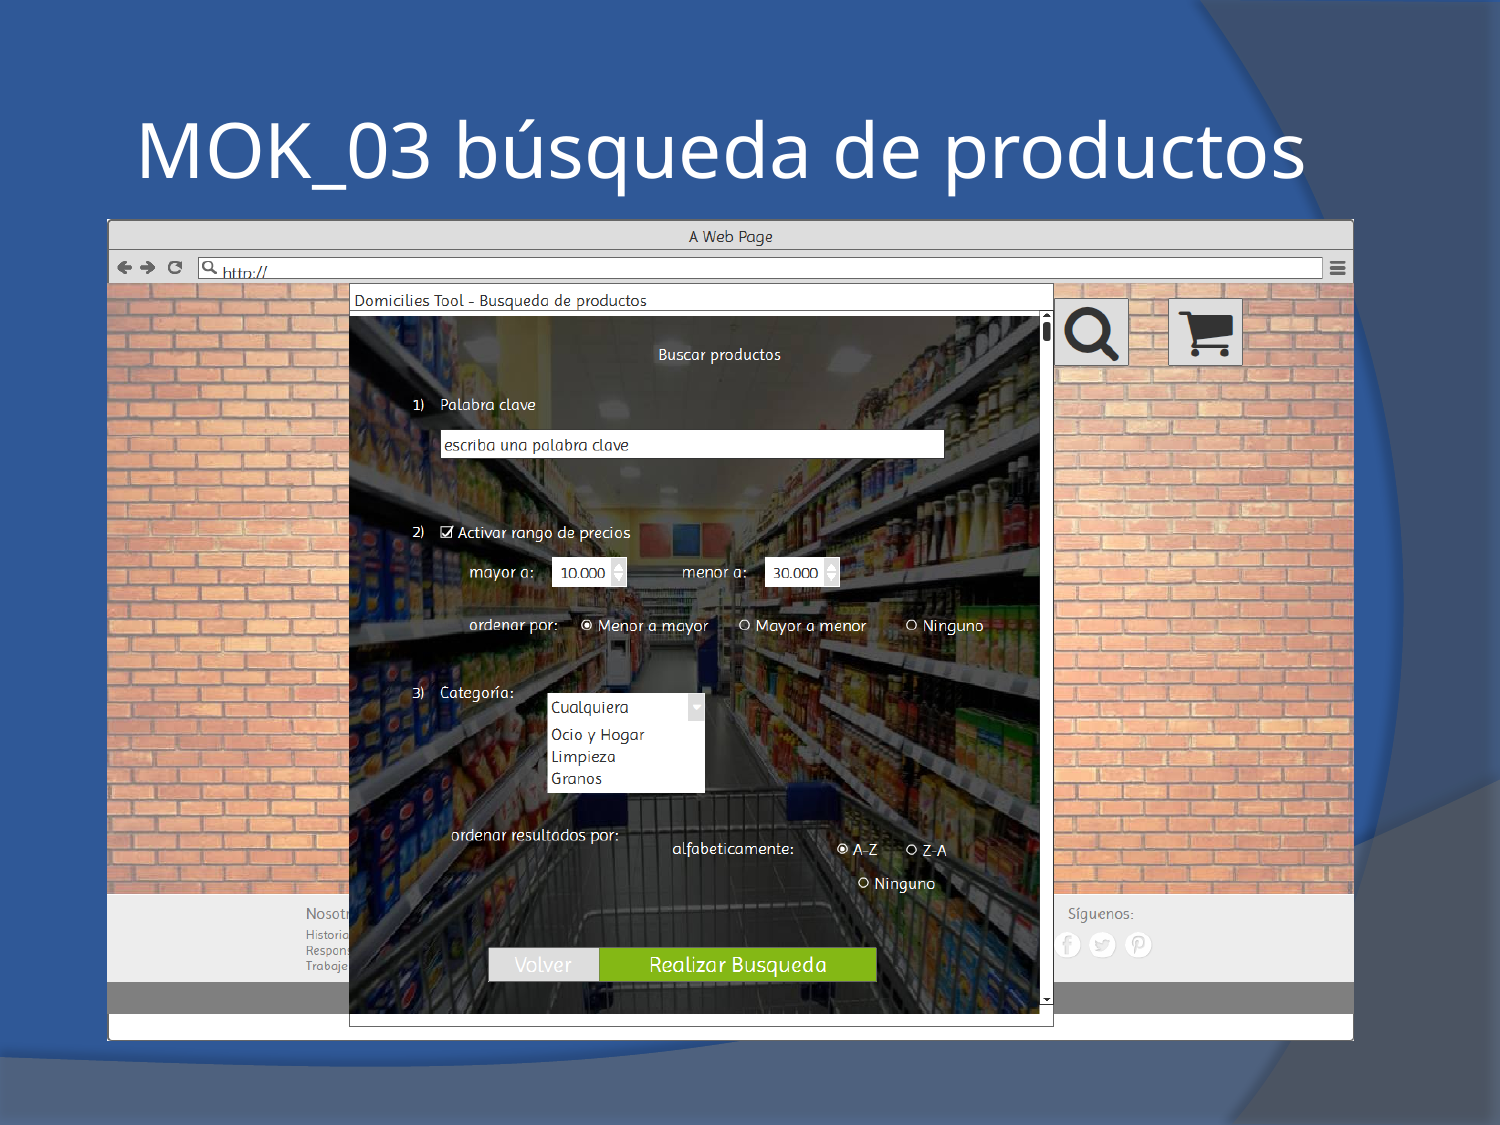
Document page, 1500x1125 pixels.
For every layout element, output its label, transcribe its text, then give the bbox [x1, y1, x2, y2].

picture [106, 219, 1354, 1042]
title MOK_03 búsqueda de productos [128, 54, 1354, 211]
